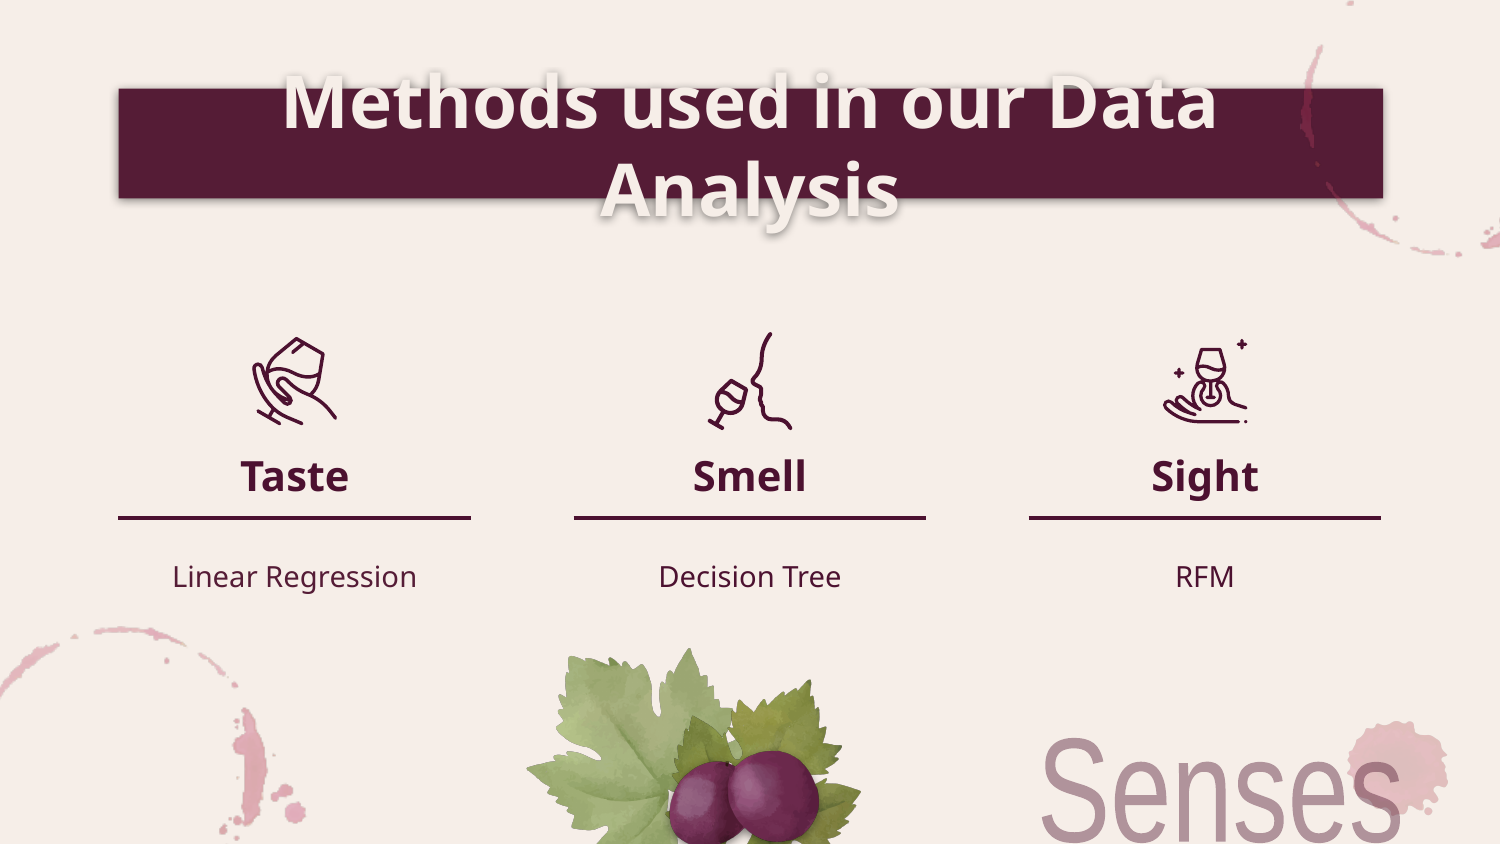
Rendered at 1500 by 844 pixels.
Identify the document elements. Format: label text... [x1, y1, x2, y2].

picture [1298, 0, 1500, 258]
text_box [707, 331, 793, 431]
subtitle Sight [1028, 443, 1382, 507]
subtitle RFM [1028, 531, 1382, 620]
text_box [252, 336, 337, 426]
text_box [1162, 338, 1248, 424]
title Methods used in our Data Analysis [118, 88, 1293, 199]
picture [495, 620, 864, 844]
subtitle Linear Regression [118, 531, 472, 620]
subtitle Smell [573, 443, 927, 507]
subtitle Taste [118, 443, 472, 507]
subtitle Decision Tree [573, 531, 927, 620]
